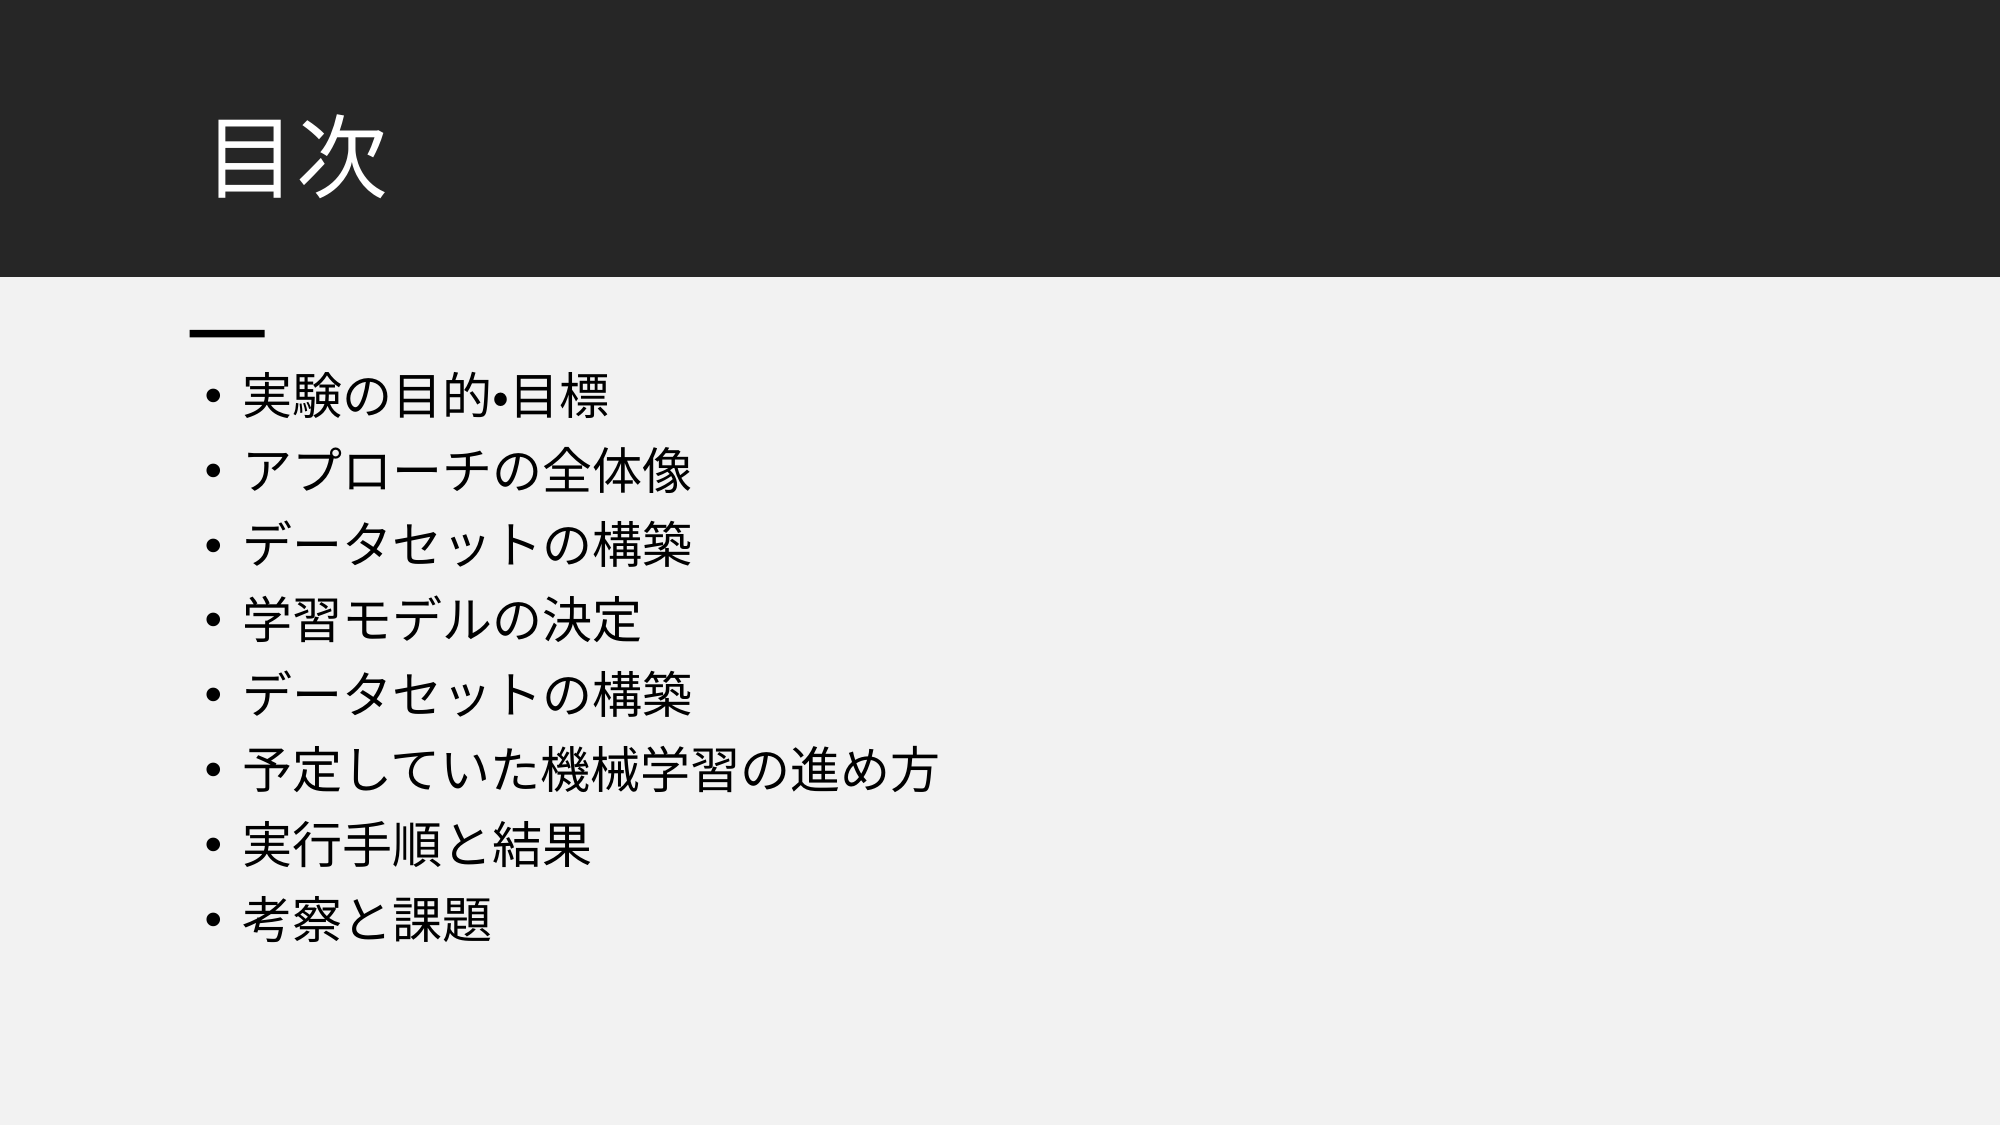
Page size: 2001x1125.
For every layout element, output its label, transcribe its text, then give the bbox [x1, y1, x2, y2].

text_box [189, 329, 266, 338]
text_box [0, 0, 2000, 276]
list 実験の目的・目標 アプローチの全体像 データセットの構築 学習モデルの決定 データセットの構築 予定していた機械学習の進め方 実行手順と結果 考察と課題 [189, 363, 1811, 1014]
title 目次 [189, 104, 1812, 253]
text_box [0, 276, 2000, 1125]
